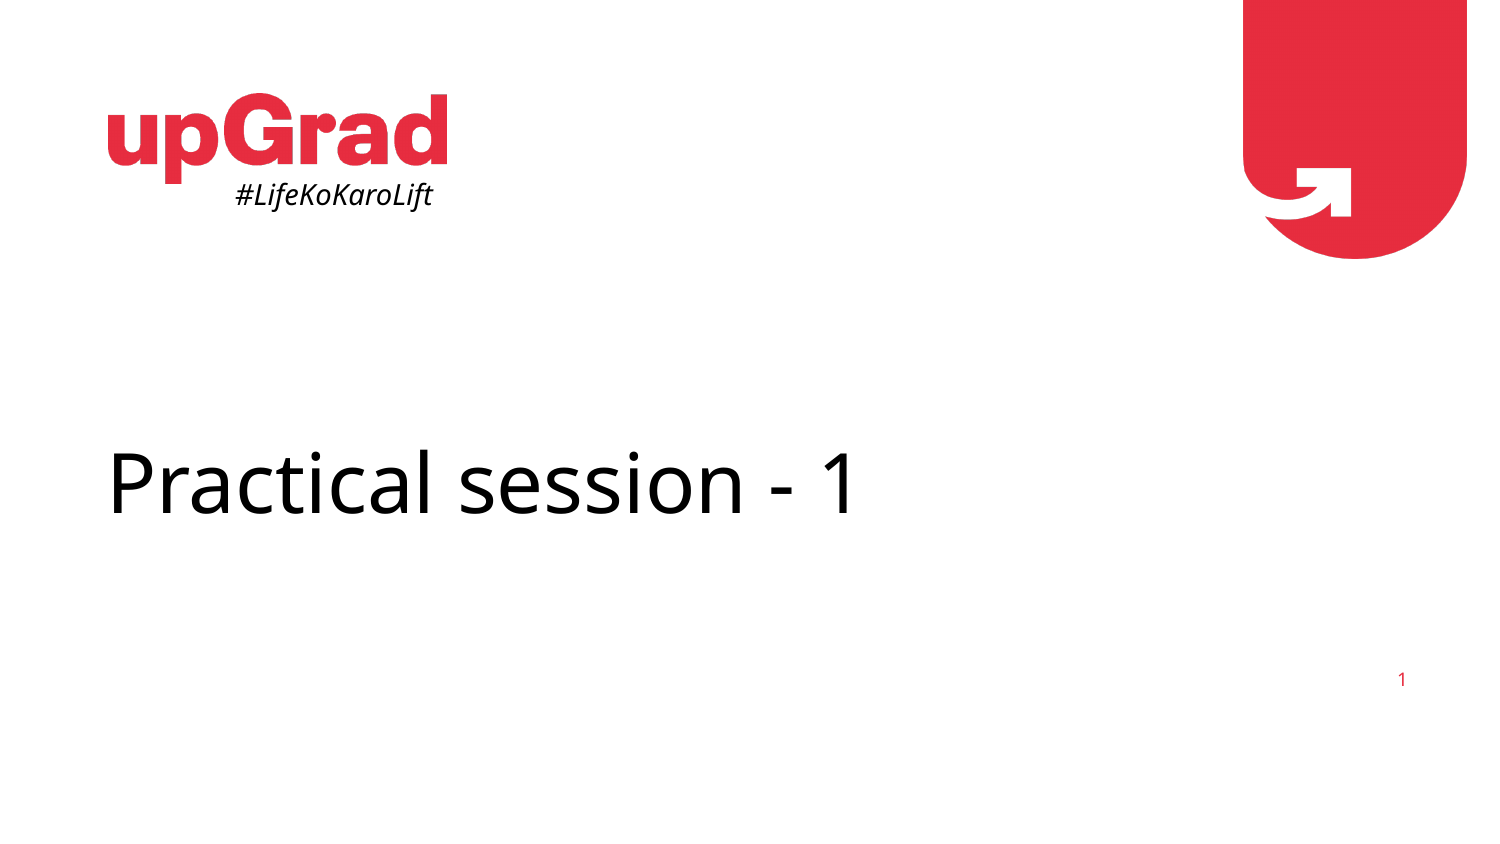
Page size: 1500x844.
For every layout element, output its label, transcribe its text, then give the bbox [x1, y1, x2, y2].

picture [108, 93, 447, 184]
text_box #LifeKoKaroLift [189, 117, 462, 333]
picture [1243, 0, 1467, 259]
text_box Practical session - 1 [91, 346, 1223, 540]
slide_number ‹#› [1085, 658, 1423, 704]
